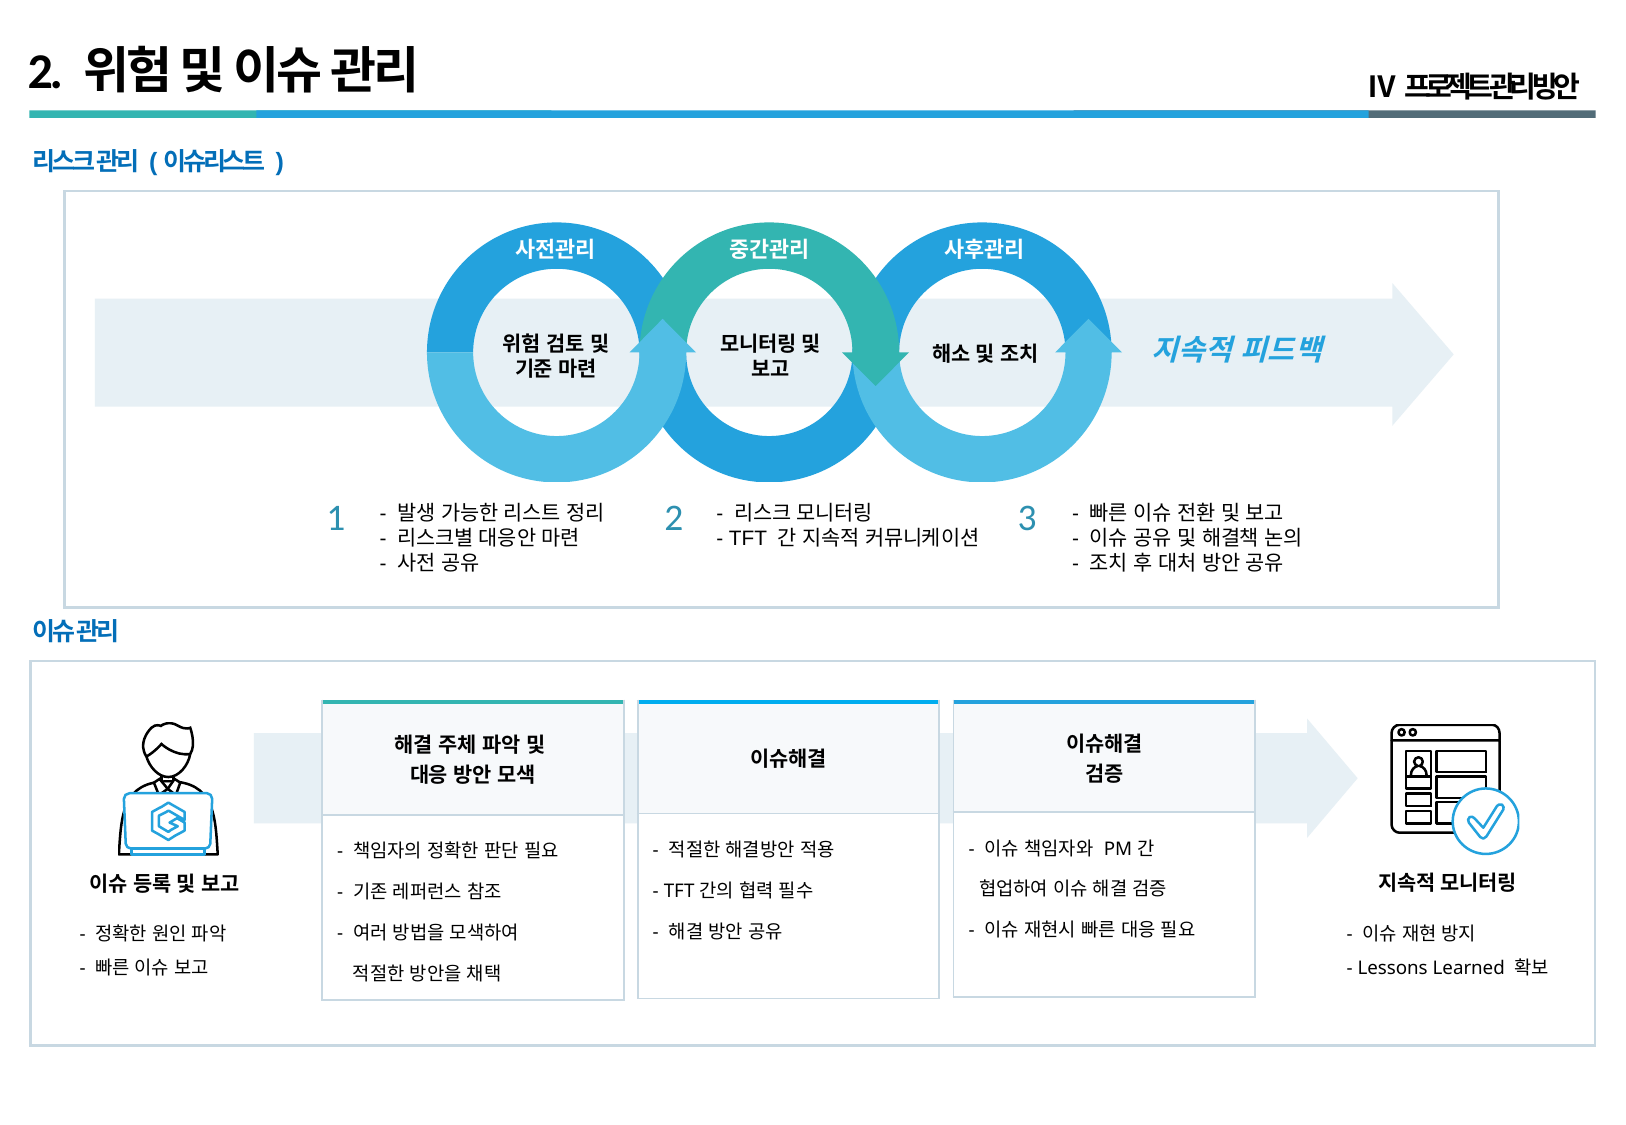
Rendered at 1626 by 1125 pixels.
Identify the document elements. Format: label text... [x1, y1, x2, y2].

table_header 이슈해결 검증 [954, 704, 1254, 811]
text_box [304, 485, 1339, 583]
text_box [30, 660, 1596, 1046]
title 2. 위험 및 이슈 관리 [12, 30, 927, 114]
text_box 이슈 관리 [18, 608, 1594, 653]
table_cell - 책임자의 정확한 판단 필요 - 기존 레퍼런스 참조 - 여러 방법을 모색하여 적절한 방안을 채택 [323, 816, 623, 999]
picture [426, 222, 1123, 482]
table_header 이슈해결 [639, 704, 938, 813]
text_box Ⅳ 프로젝트 관리 방안 [1059, 61, 1596, 111]
text_box 리스크 관리 (이슈리스트 ) [18, 137, 774, 183]
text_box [1331, 724, 1568, 987]
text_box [64, 722, 265, 987]
table_cell - 적절한 해결방안 적용 - TFT간의 협력 필수 - 해결 방안 공유 [639, 814, 938, 998]
table_header 해결 주체 파악 및 대응 방안 모색 [323, 704, 623, 814]
table_cell - 이슈 책임자와 PM간 협업하여 이슈 해결 검증 - 이슈 재현시 빠른 대응 필요 [954, 813, 1254, 996]
text_box [64, 190, 1499, 608]
